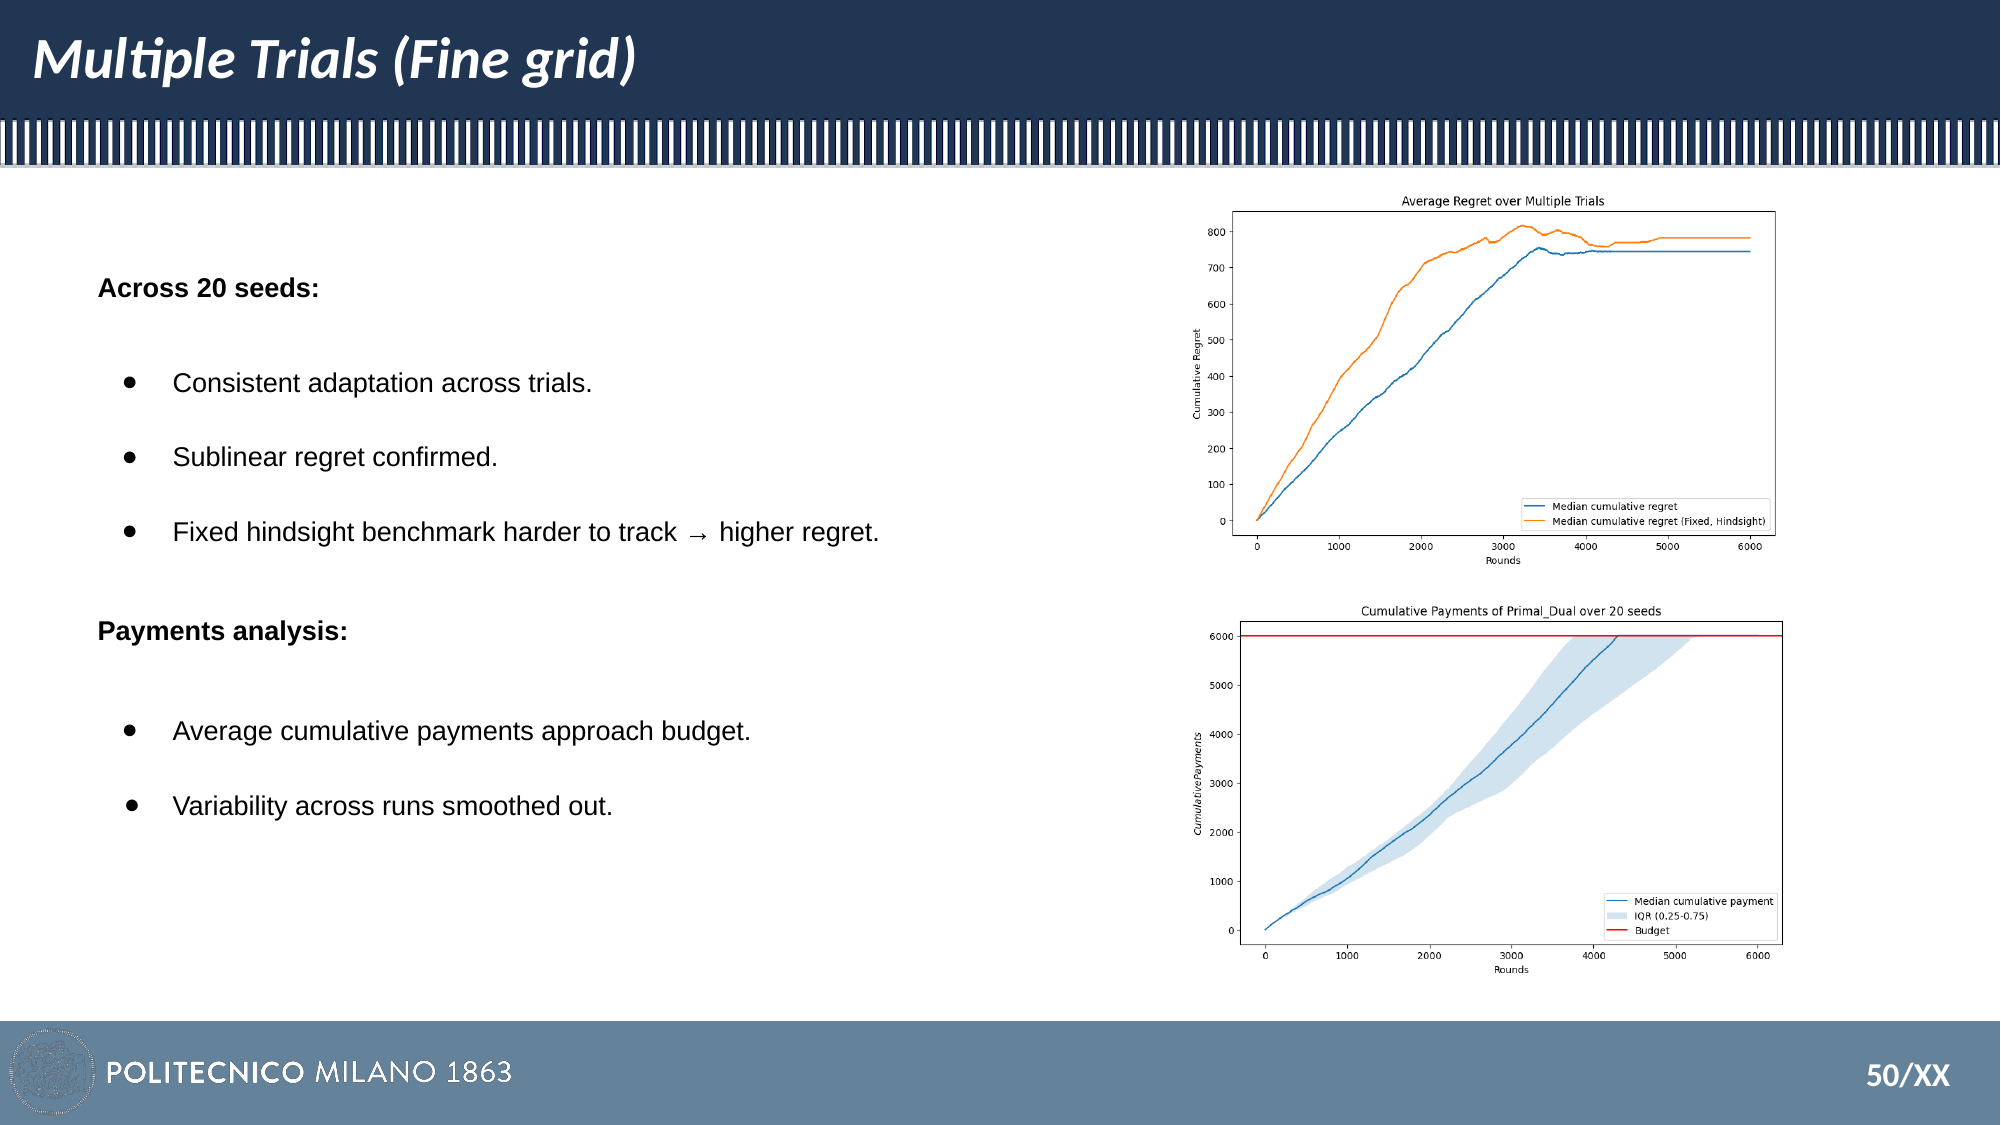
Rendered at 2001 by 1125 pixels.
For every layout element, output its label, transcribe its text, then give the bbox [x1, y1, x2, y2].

slide_number ‹#›/XX [1806, 1043, 1966, 1104]
picture [0, 0, 2000, 168]
text_box Across 20 seeds: Consistent adaptation across trials. Sublinear regret confirmed. Fixed hindsight benchmark harder to track → higher regret. Payments analysis: Average cumulative payments approach budget. Variability across runs smoothed out. [82, 255, 1481, 868]
picture [0, 1021, 2000, 1125]
picture [1185, 189, 1781, 571]
picture [1185, 599, 1788, 980]
title Multiple Trials (Fine grid) [17, 14, 1161, 104]
